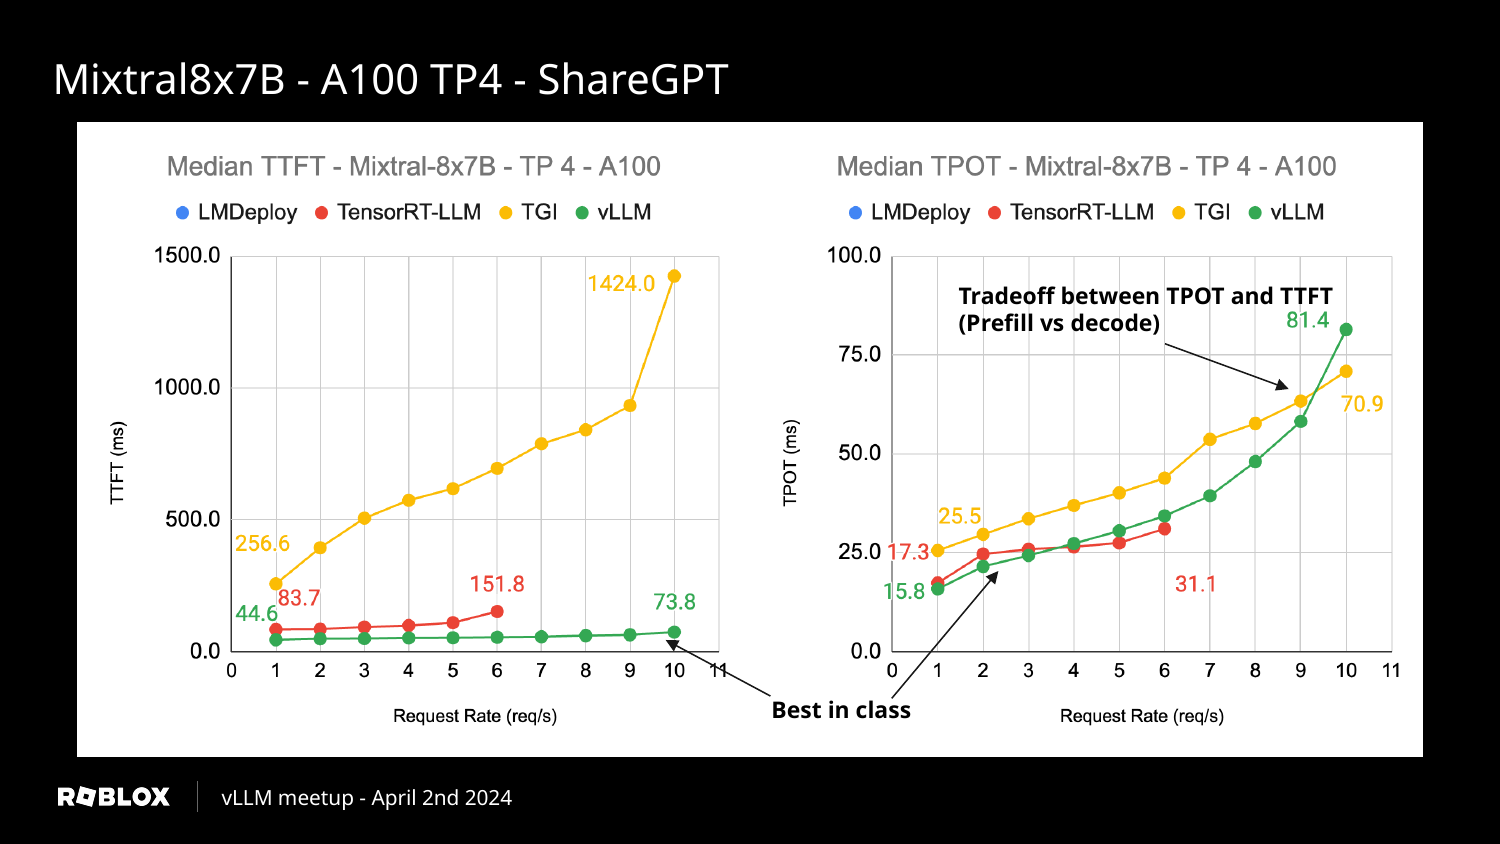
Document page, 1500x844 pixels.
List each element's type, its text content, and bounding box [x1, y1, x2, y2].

picture [58, 786, 170, 807]
picture [77, 122, 1423, 757]
title Mixtral8x7B - A100 TP4 - ShareGPT [37, 37, 1463, 98]
title vLLM meetup - April 2nd 2024 [206, 787, 1347, 807]
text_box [665, 570, 1417, 741]
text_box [943, 265, 1372, 390]
